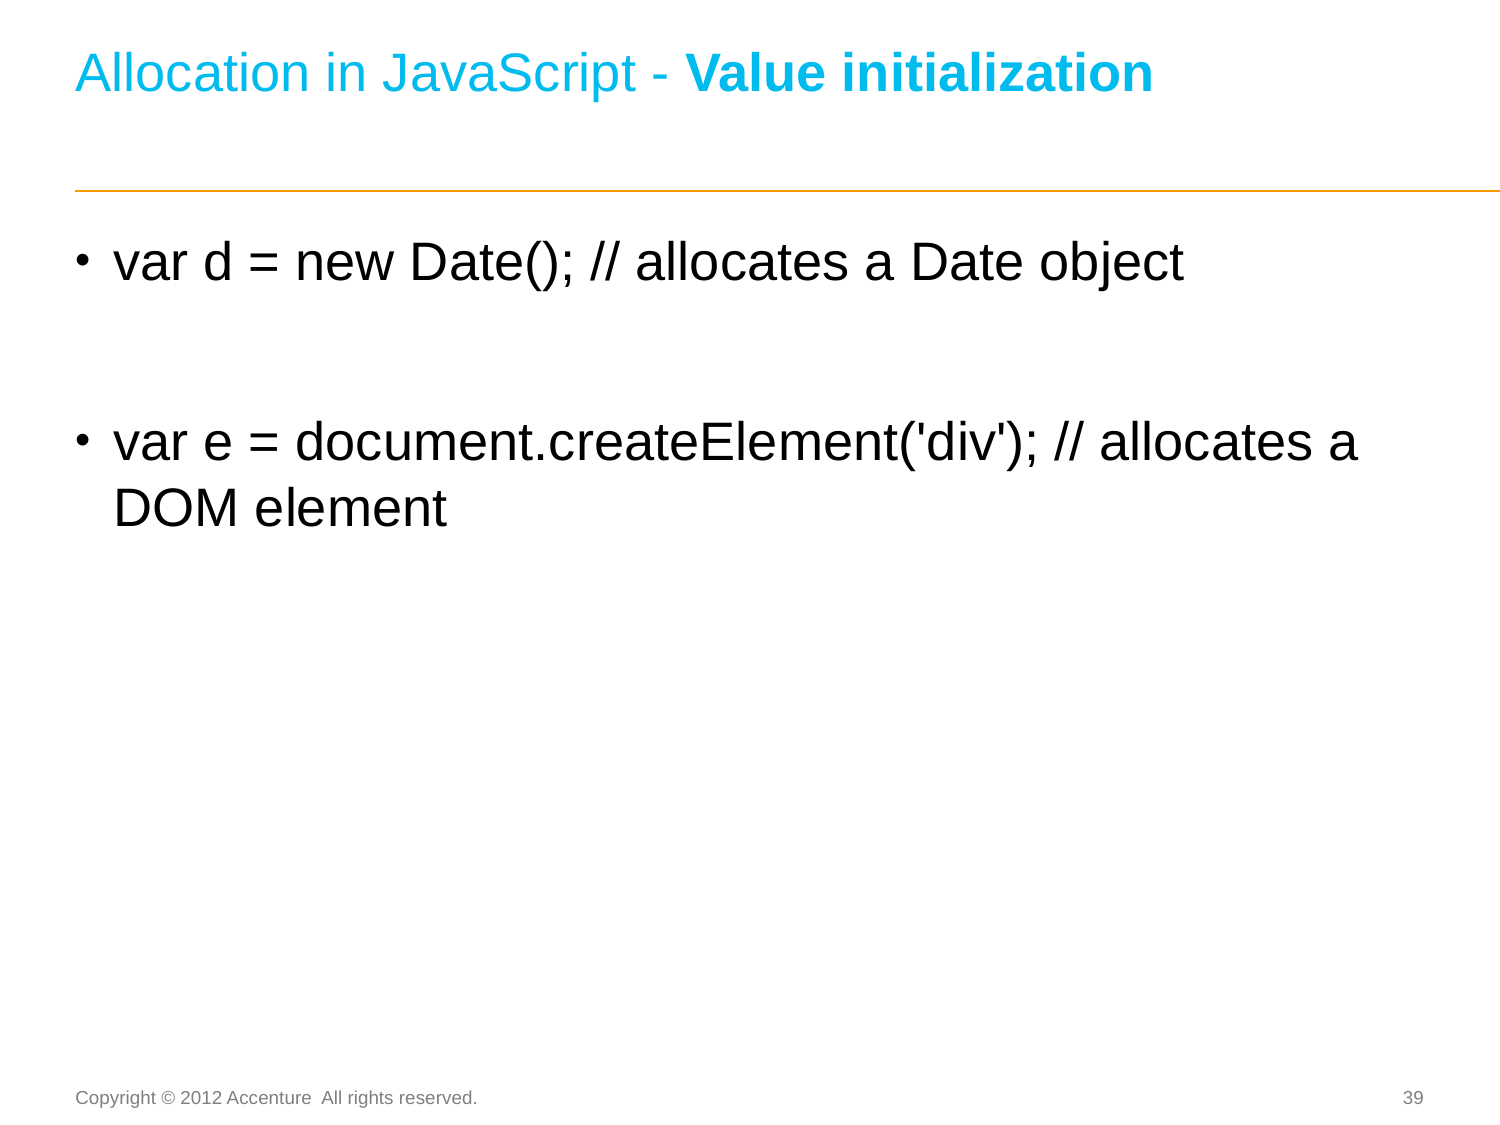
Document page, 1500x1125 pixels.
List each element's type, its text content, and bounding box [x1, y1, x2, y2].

title Allocation in JavaScript - Value initialization [75, 27, 1422, 157]
list var d = new Date(); // allocates a Date object var e = document.createElement('div'); // allocates a DOM element [75, 226, 1425, 1018]
